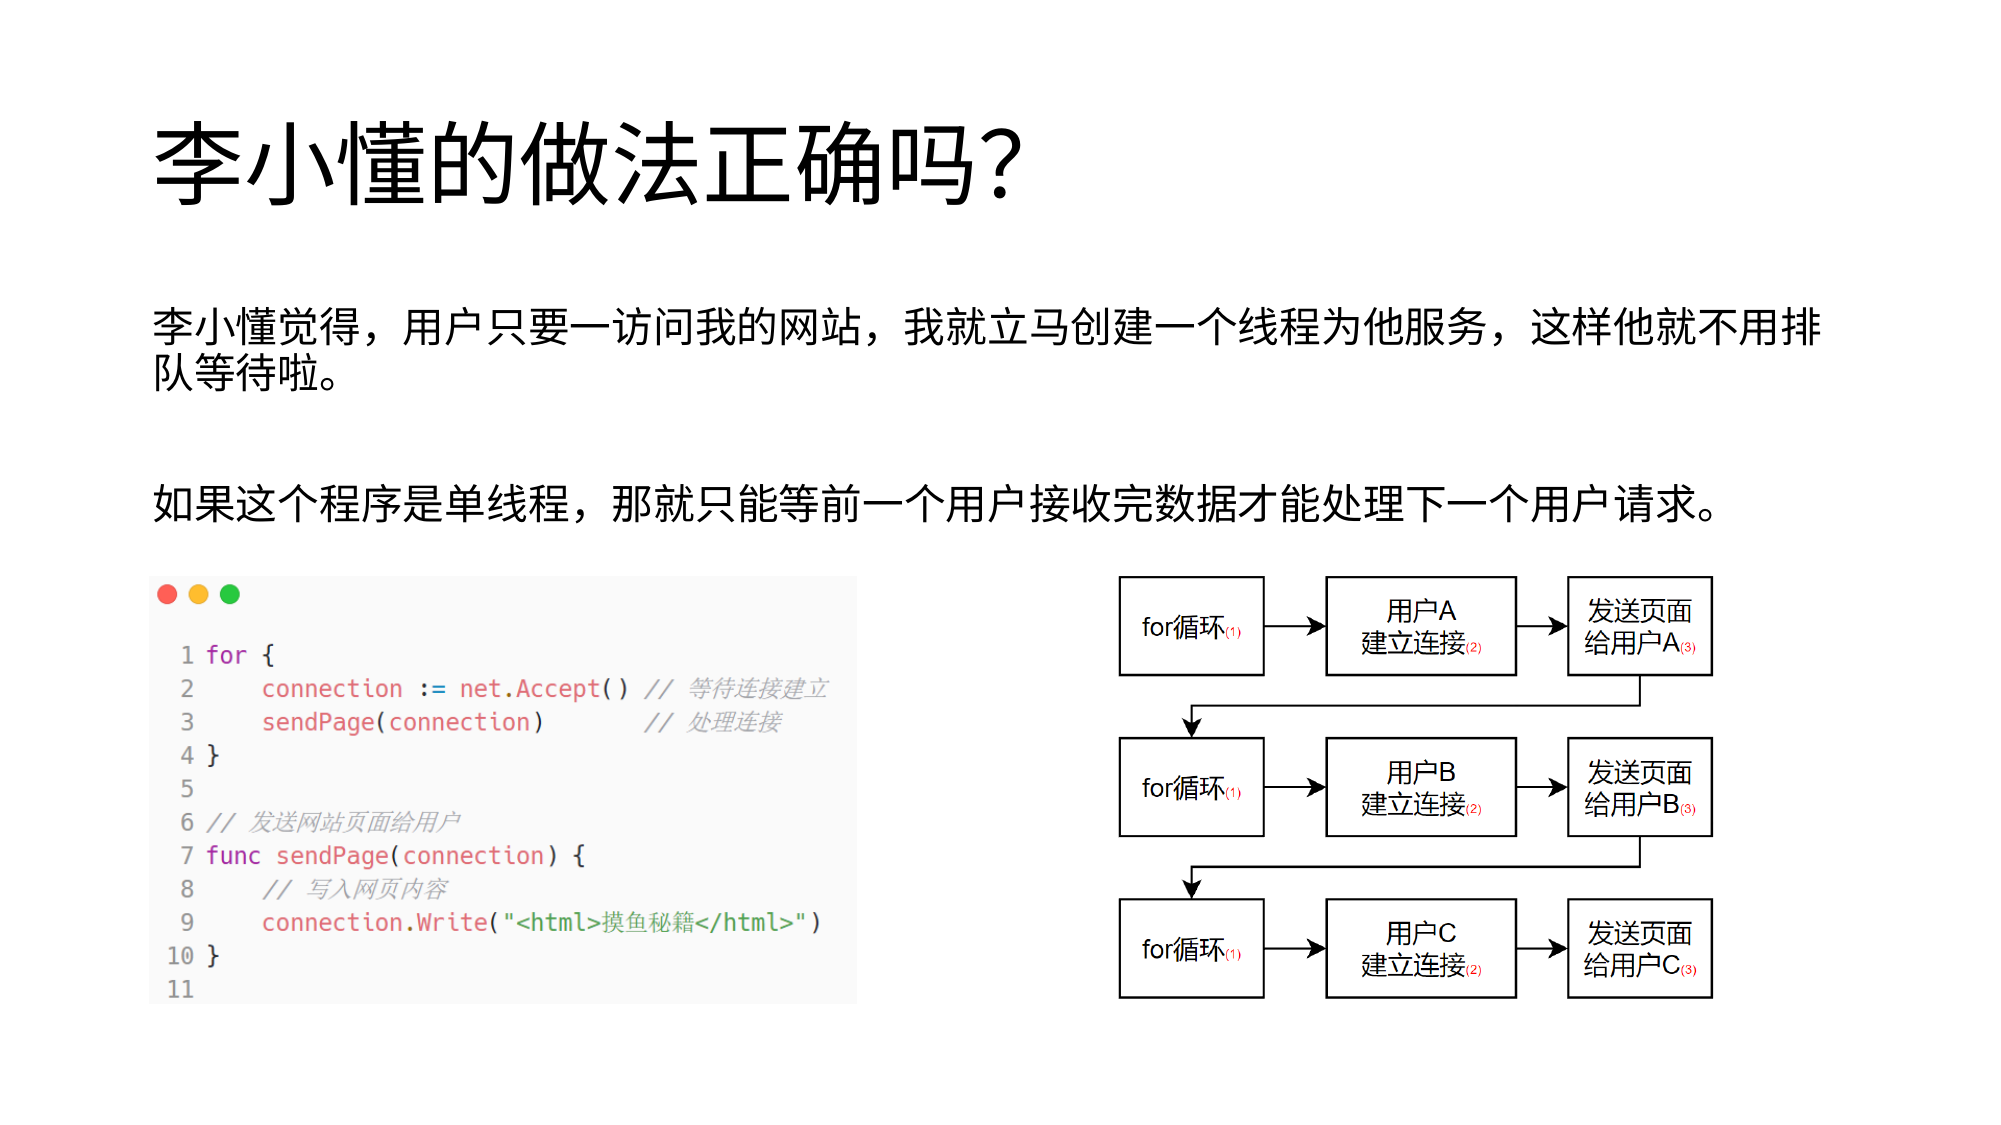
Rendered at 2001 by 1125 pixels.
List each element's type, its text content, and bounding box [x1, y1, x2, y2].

title 李小懂的做法正确吗？ [137, 59, 1863, 278]
picture [1096, 562, 1740, 1014]
picture [149, 576, 857, 1004]
list 李小懂觉得，用户只要一访问我的网站，我就立马创建一个线程为他服务，这样他就不用排队等待啦。 如果这个程序是单线程，那就只能等前一个用户接收完数据才能处理下一个用户请求。 [137, 299, 1863, 1014]
